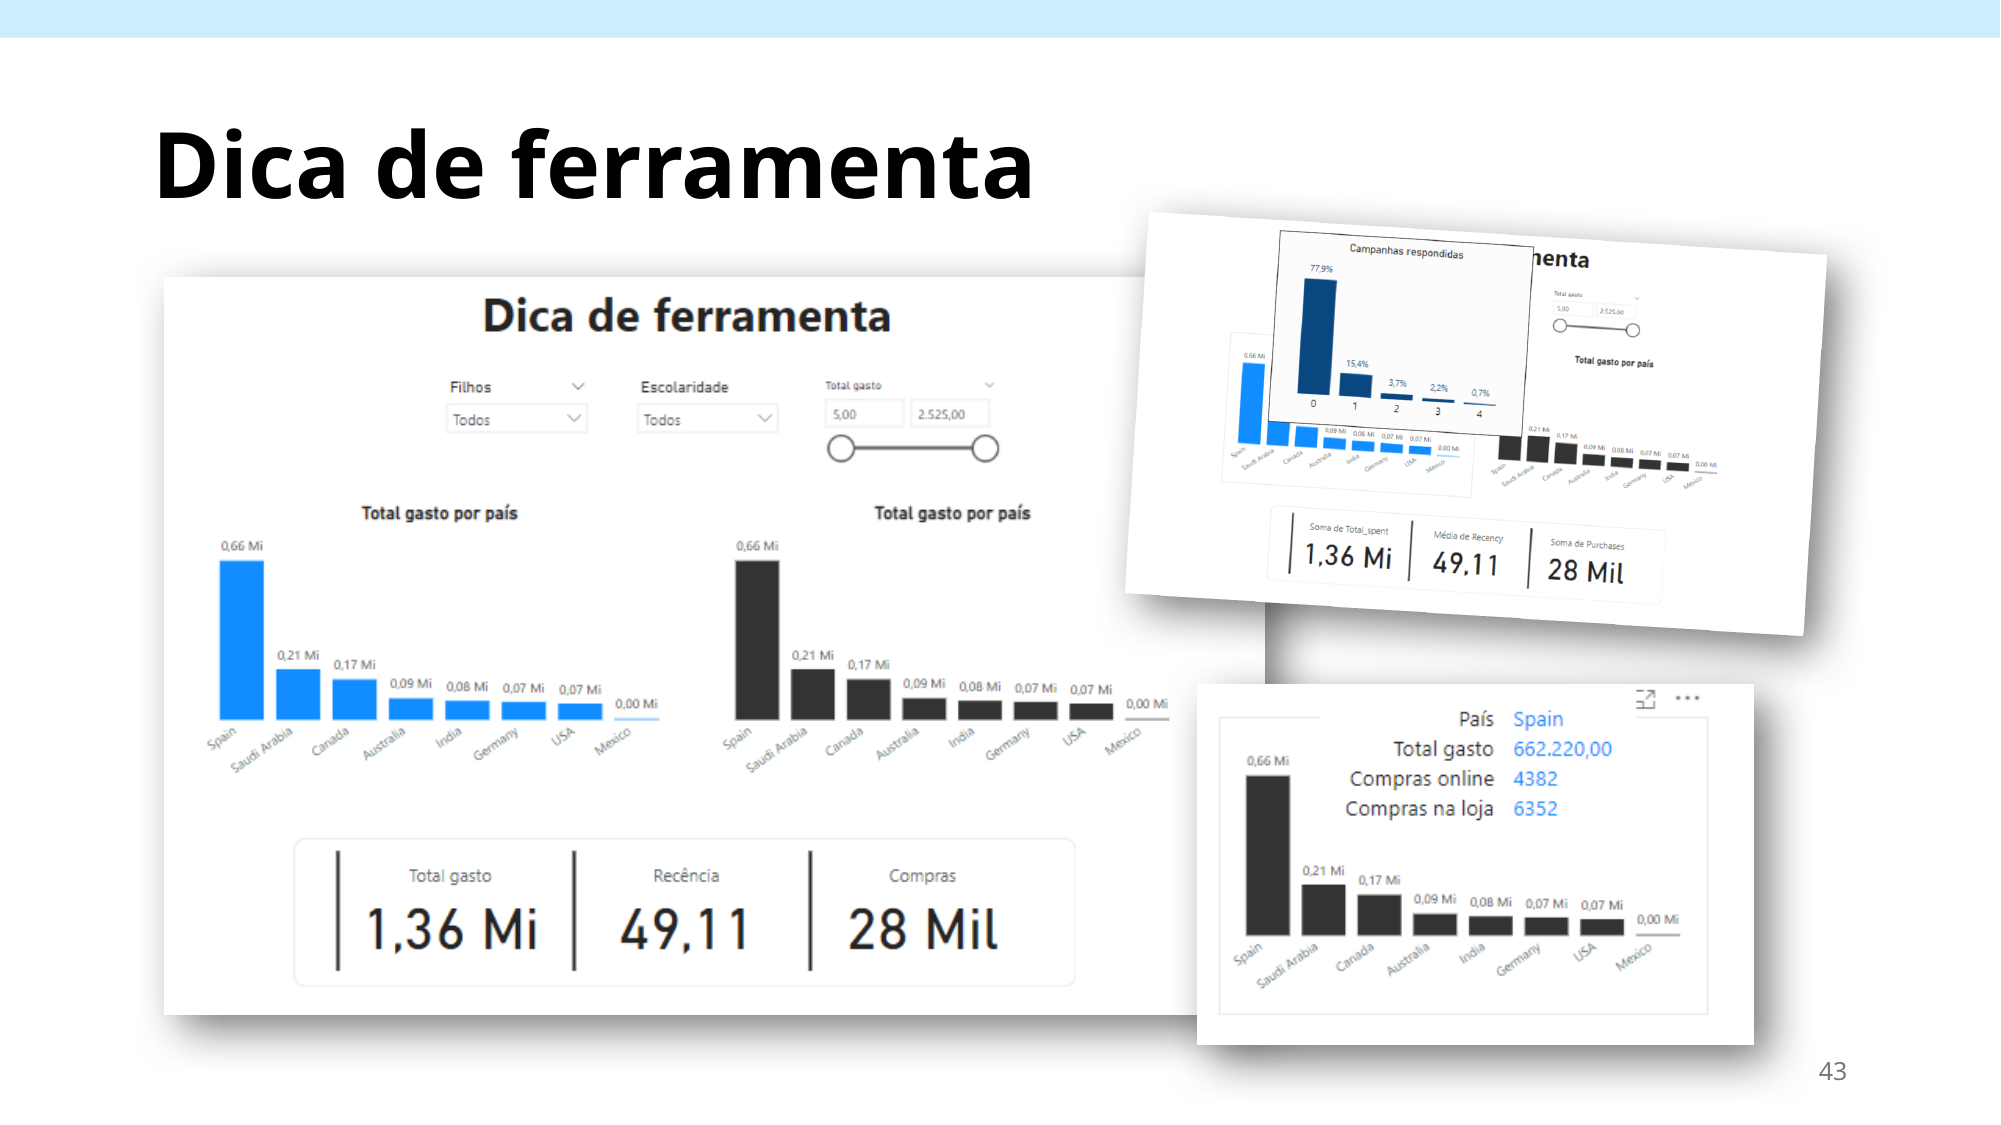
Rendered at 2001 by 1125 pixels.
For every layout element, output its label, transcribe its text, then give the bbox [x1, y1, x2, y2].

text_box [0, 0, 2000, 39]
slide_number 43 [1412, 1042, 1863, 1103]
title Dica de ferramenta [137, 59, 1863, 278]
picture [164, 212, 1827, 1045]
